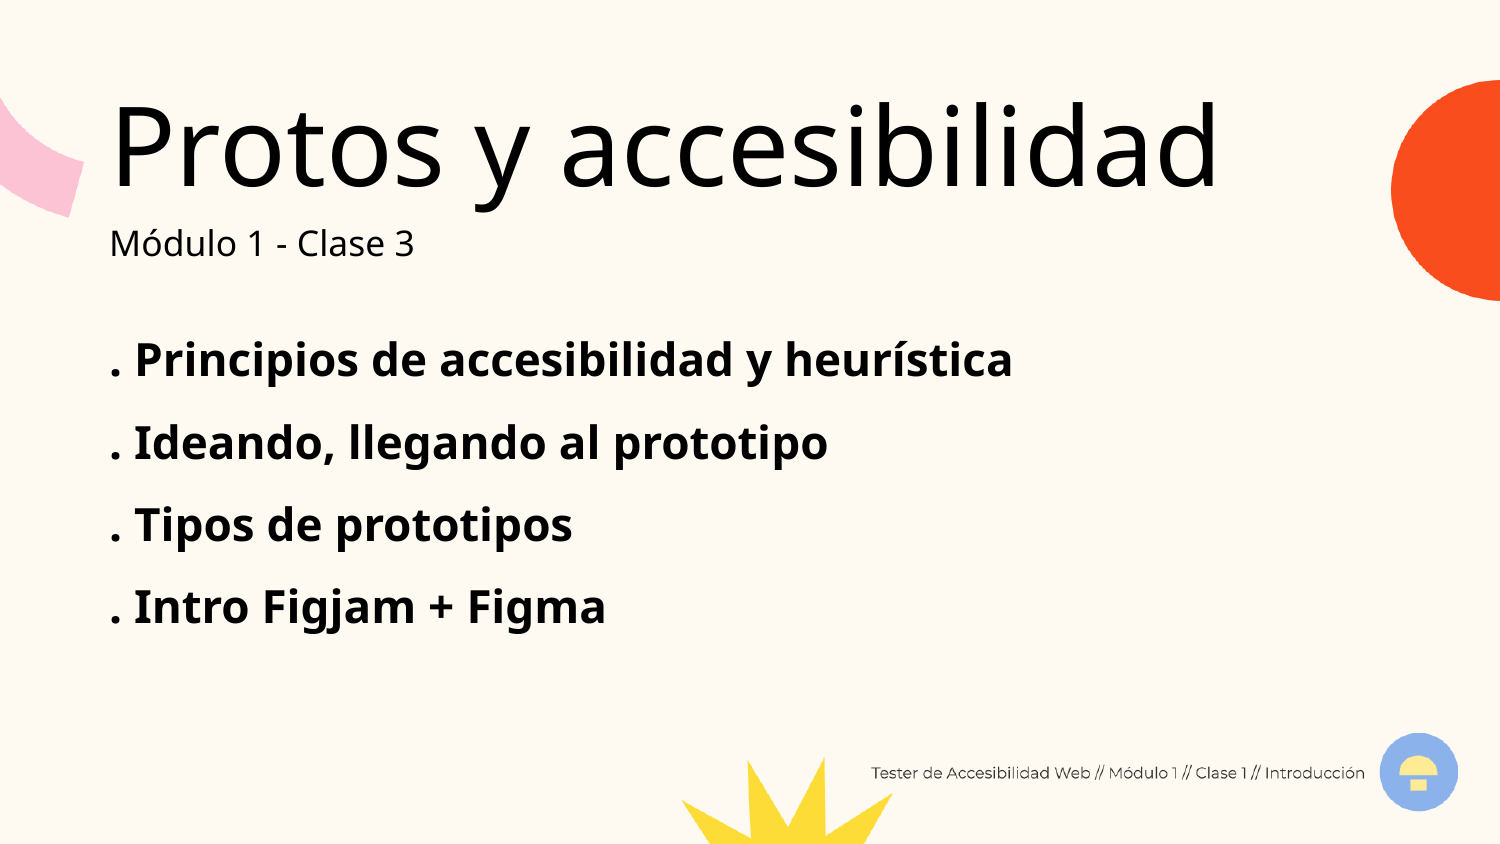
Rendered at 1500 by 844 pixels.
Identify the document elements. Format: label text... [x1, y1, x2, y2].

picture [0, 0, 1500, 844]
text_box Módulo 1 - Clase 3 [94, 205, 980, 279]
text_box Protos y accesibilidad [94, 61, 1444, 224]
text_box . Principios de accesibilidad y heurística . Ideando, llegando al prototipo . Tipos de prototipos . Intro Figjam + Figma [94, 288, 1377, 698]
